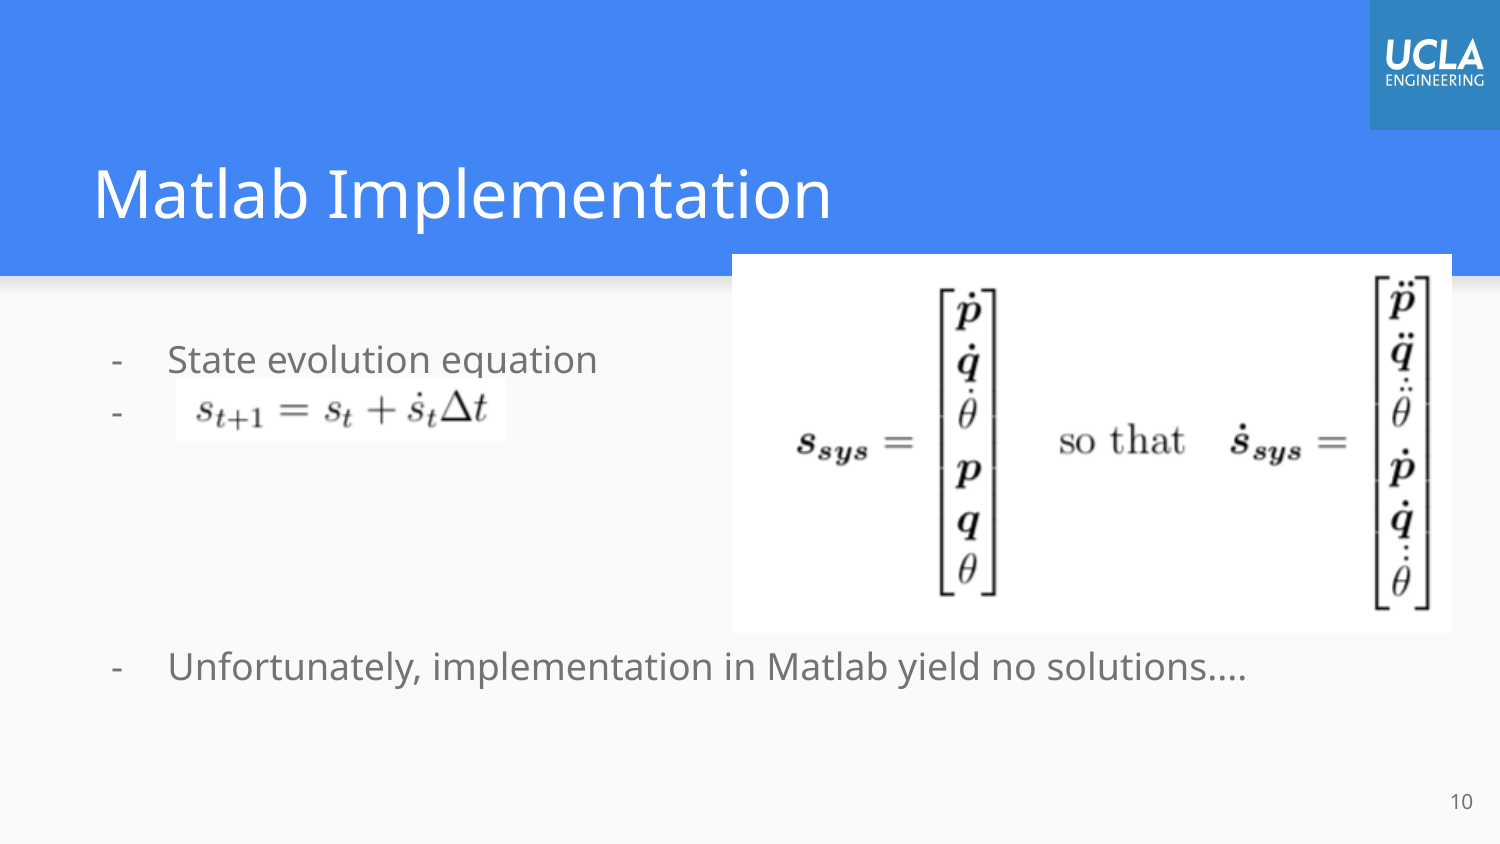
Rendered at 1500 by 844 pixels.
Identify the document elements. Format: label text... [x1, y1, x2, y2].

slide_number ‹#› [1398, 770, 1489, 835]
list State evolution equation - Unfortunately, implementation in Matlab yield no solutions.... [77, 314, 1427, 760]
picture [732, 253, 1452, 633]
picture [1369, 0, 1500, 130]
picture [175, 378, 507, 442]
title Matlab Implementation [77, 121, 1427, 248]
